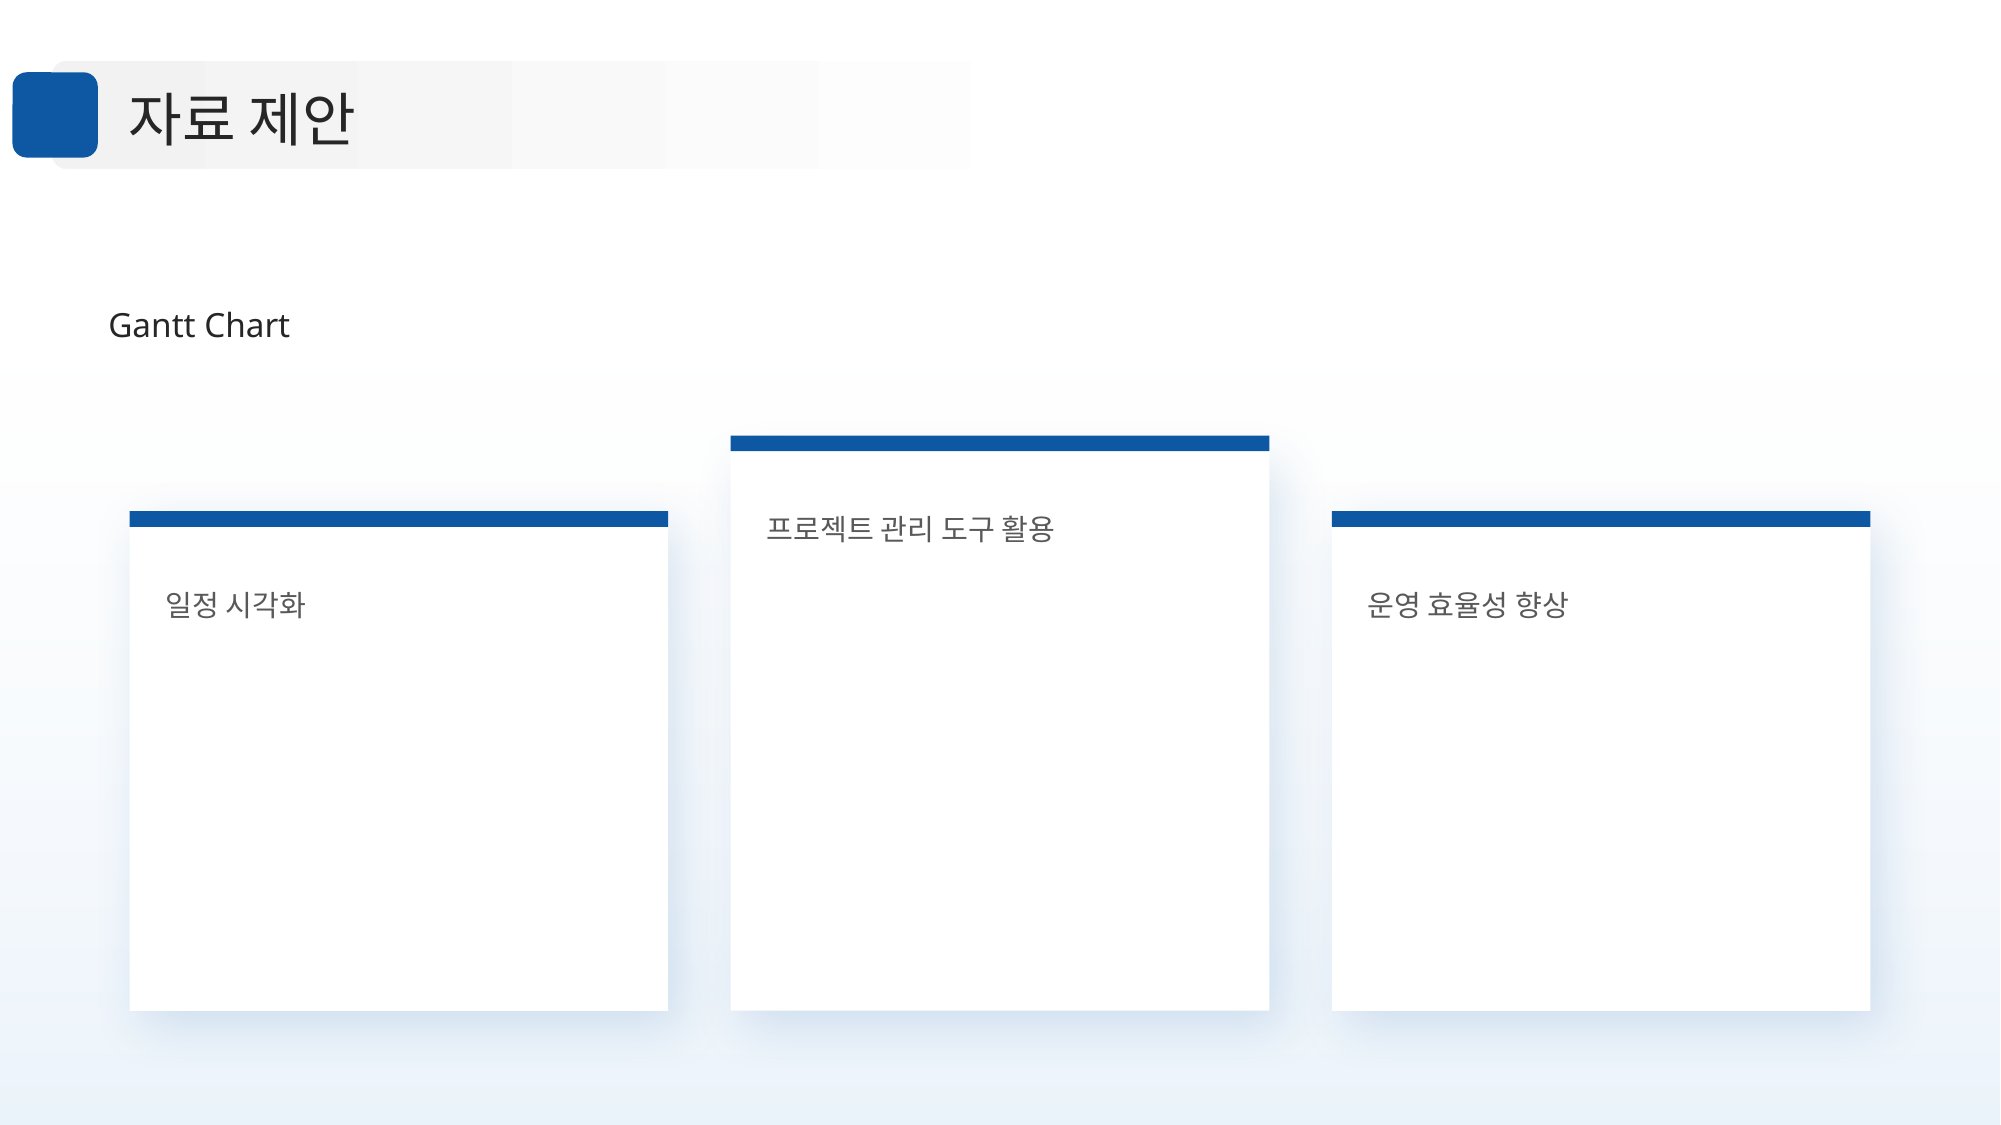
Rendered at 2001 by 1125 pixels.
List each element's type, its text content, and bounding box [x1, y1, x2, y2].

text_box [129, 511, 669, 527]
text_box 프로젝트 관리 도구 활용 [766, 494, 1220, 933]
text_box 운영 효율성 향상 [1367, 569, 1821, 1009]
text_box [52, 61, 1393, 169]
text_box [1331, 527, 1871, 1011]
text_box 자료 제안 [128, 76, 1879, 154]
text_box [730, 435, 1270, 452]
text_box [730, 452, 1270, 1011]
text_box 일정 시각화 [165, 569, 619, 996]
text_box [0, 0, 2000, 1125]
text_box [1331, 511, 1871, 527]
text_box Gantt Chart [108, 273, 1551, 363]
text_box [12, 72, 98, 158]
text_box [129, 527, 669, 1011]
